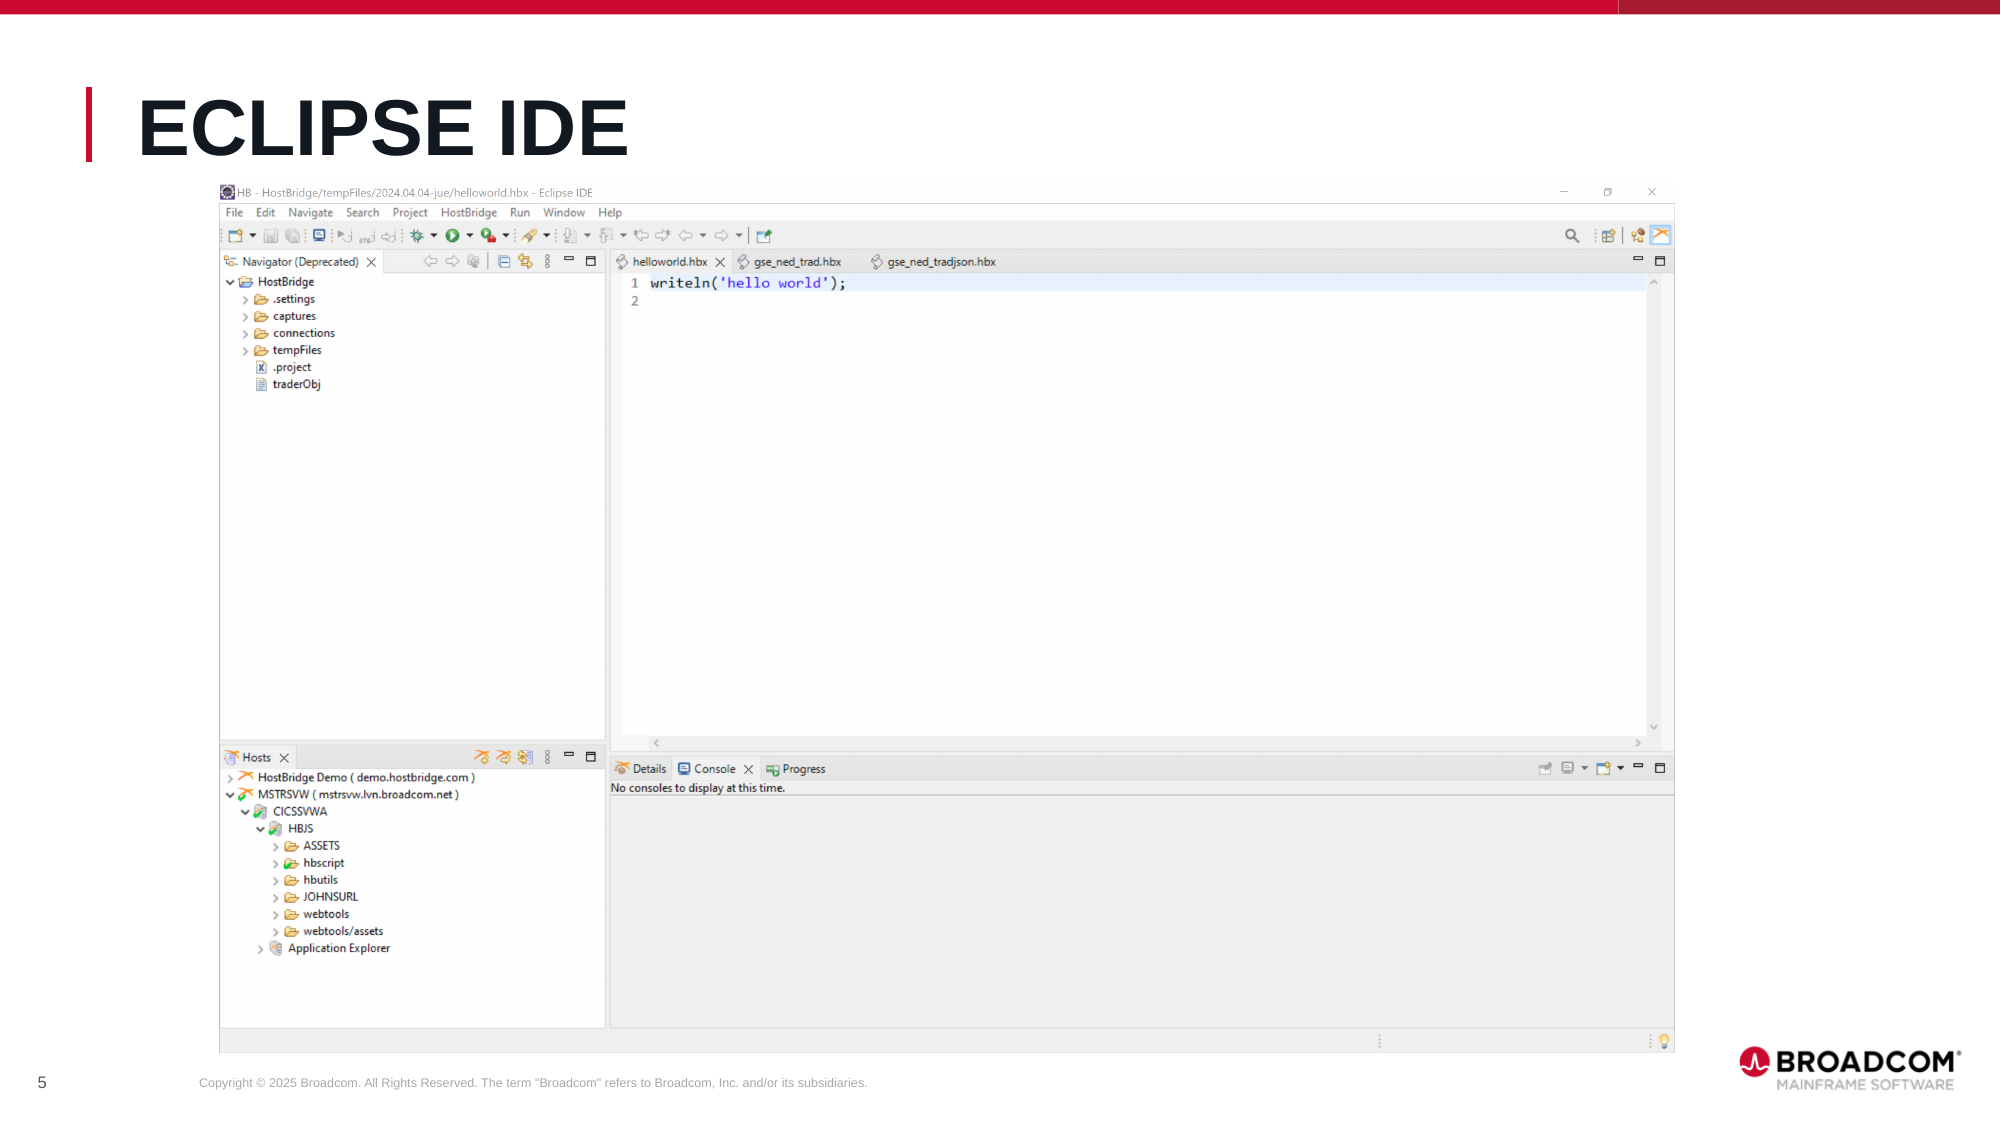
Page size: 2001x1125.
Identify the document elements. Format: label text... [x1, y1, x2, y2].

picture [1728, 1035, 1973, 1103]
picture [219, 180, 1675, 1053]
title ECLIPSE IDE [137, 87, 1863, 161]
